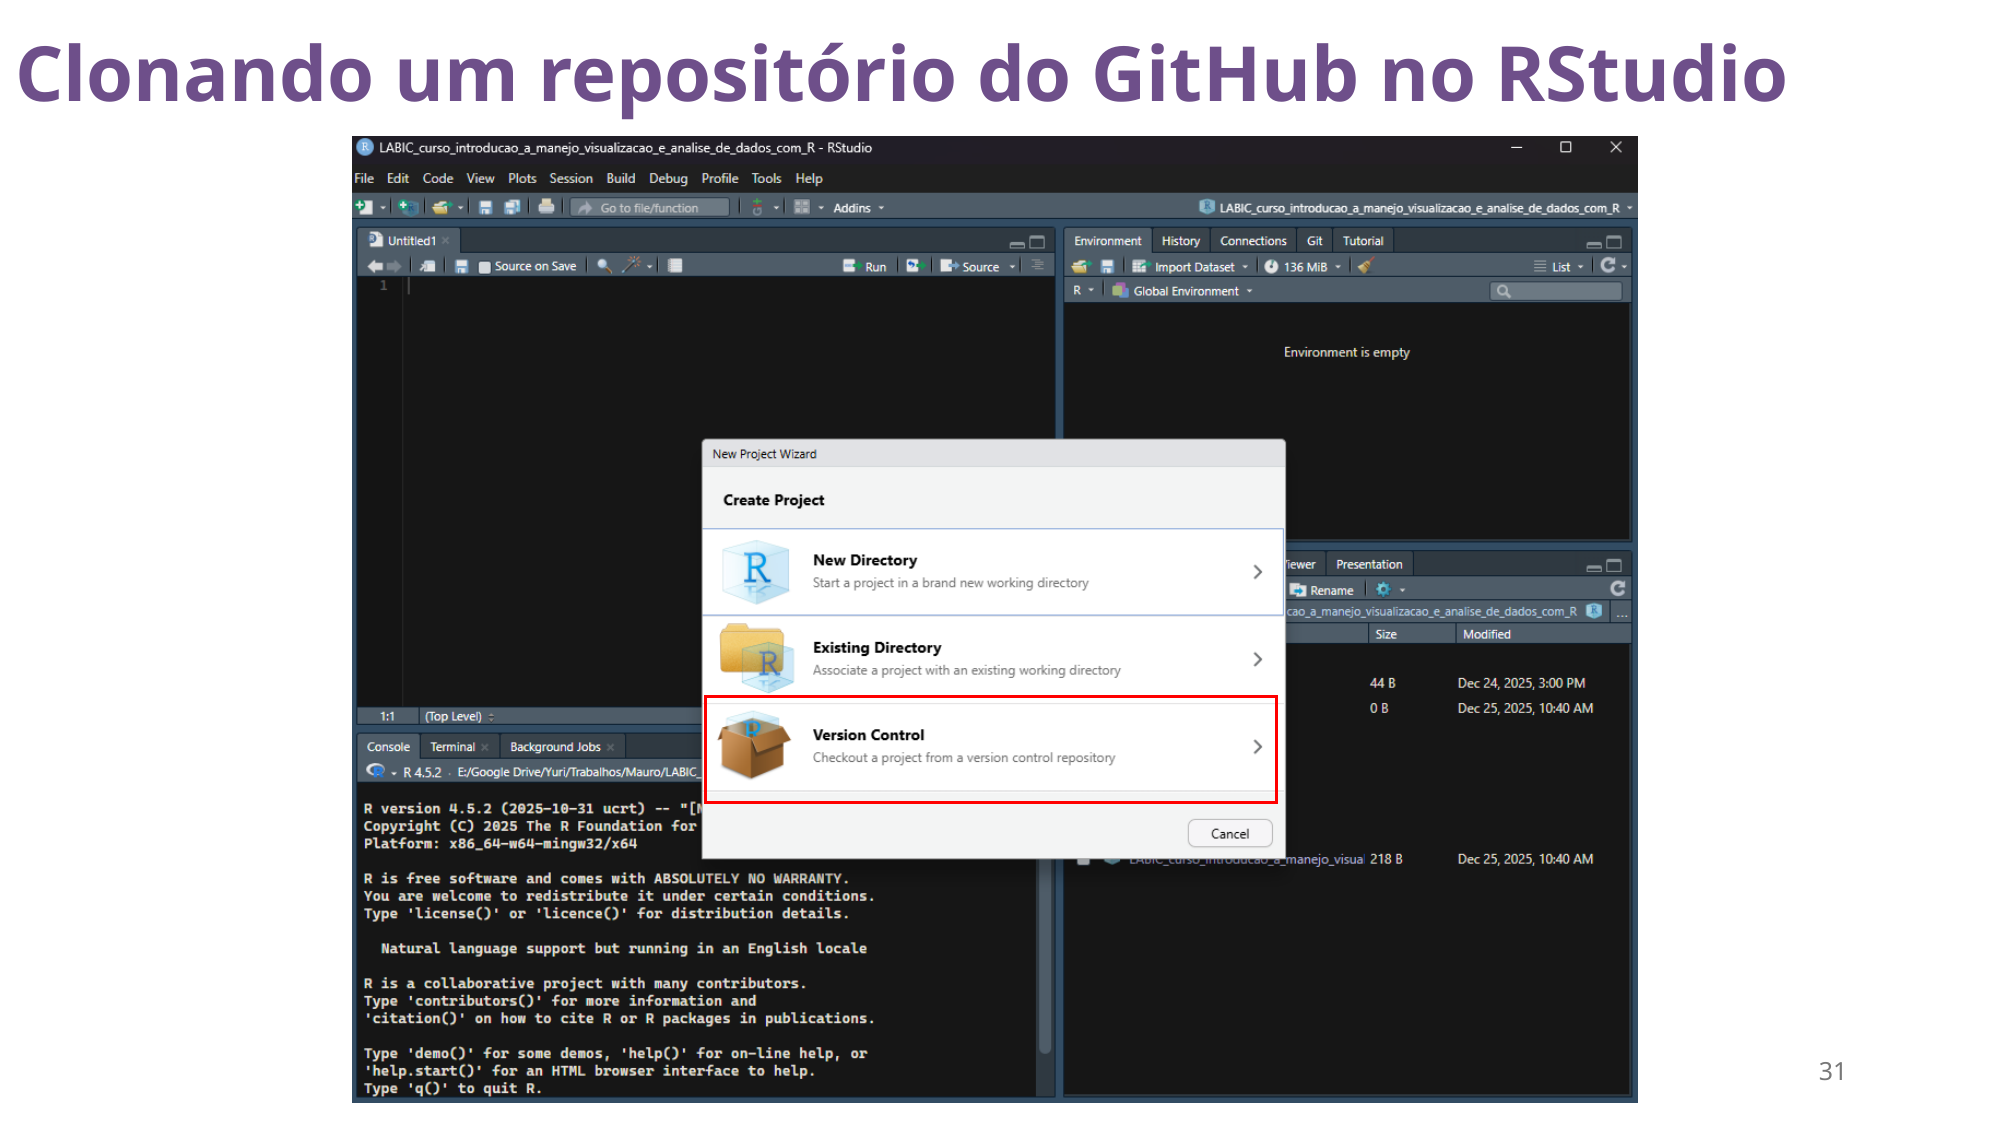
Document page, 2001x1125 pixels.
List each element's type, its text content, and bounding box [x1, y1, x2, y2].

slide_number 31 [1638, 1042, 1863, 1103]
text_box Clonando um repositório do GitHub no RStudio [0, 0, 1960, 153]
picture [351, 135, 1638, 1104]
